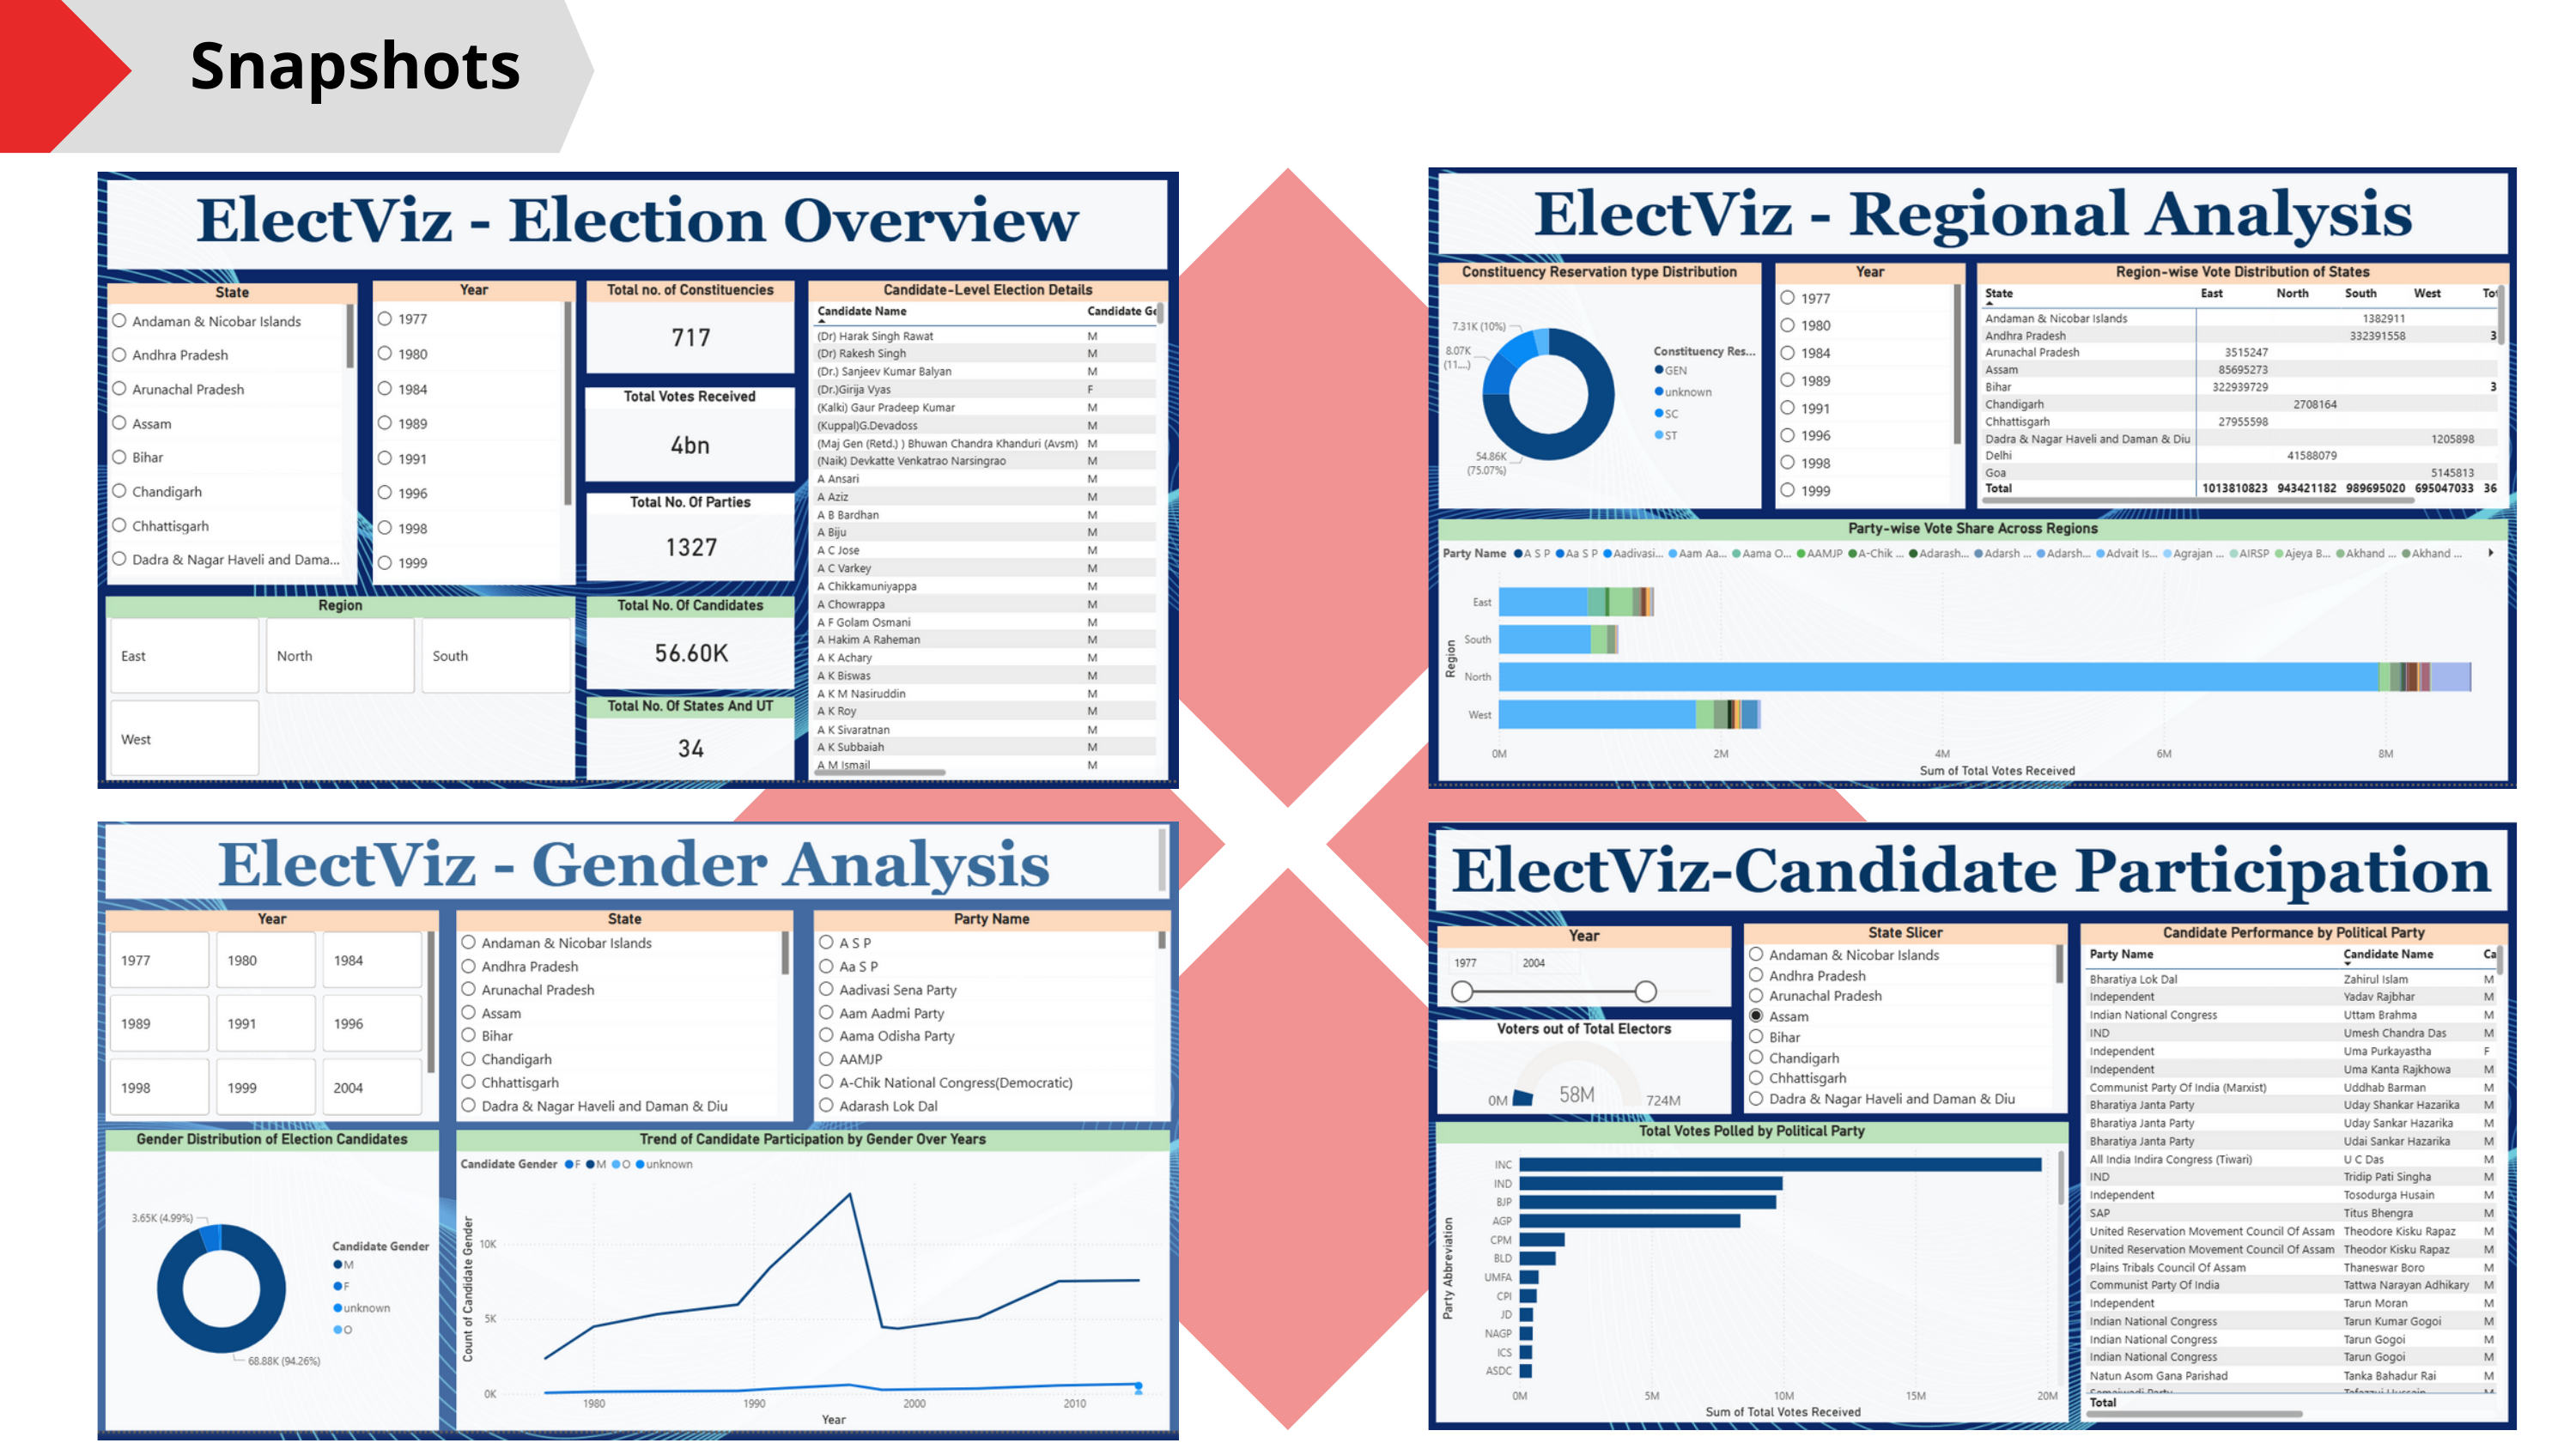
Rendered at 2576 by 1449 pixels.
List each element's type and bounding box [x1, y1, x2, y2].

text_box [1006, 867, 1570, 1431]
text_box [97, 822, 1179, 1440]
text_box [97, 172, 963, 789]
text_box [1326, 561, 1891, 1127]
text_box [1611, 167, 2518, 789]
text_box [967, 167, 1609, 809]
text_box [709, 586, 1226, 1102]
text_box [0, 0, 1089, 154]
text_box [1574, 822, 2518, 1431]
